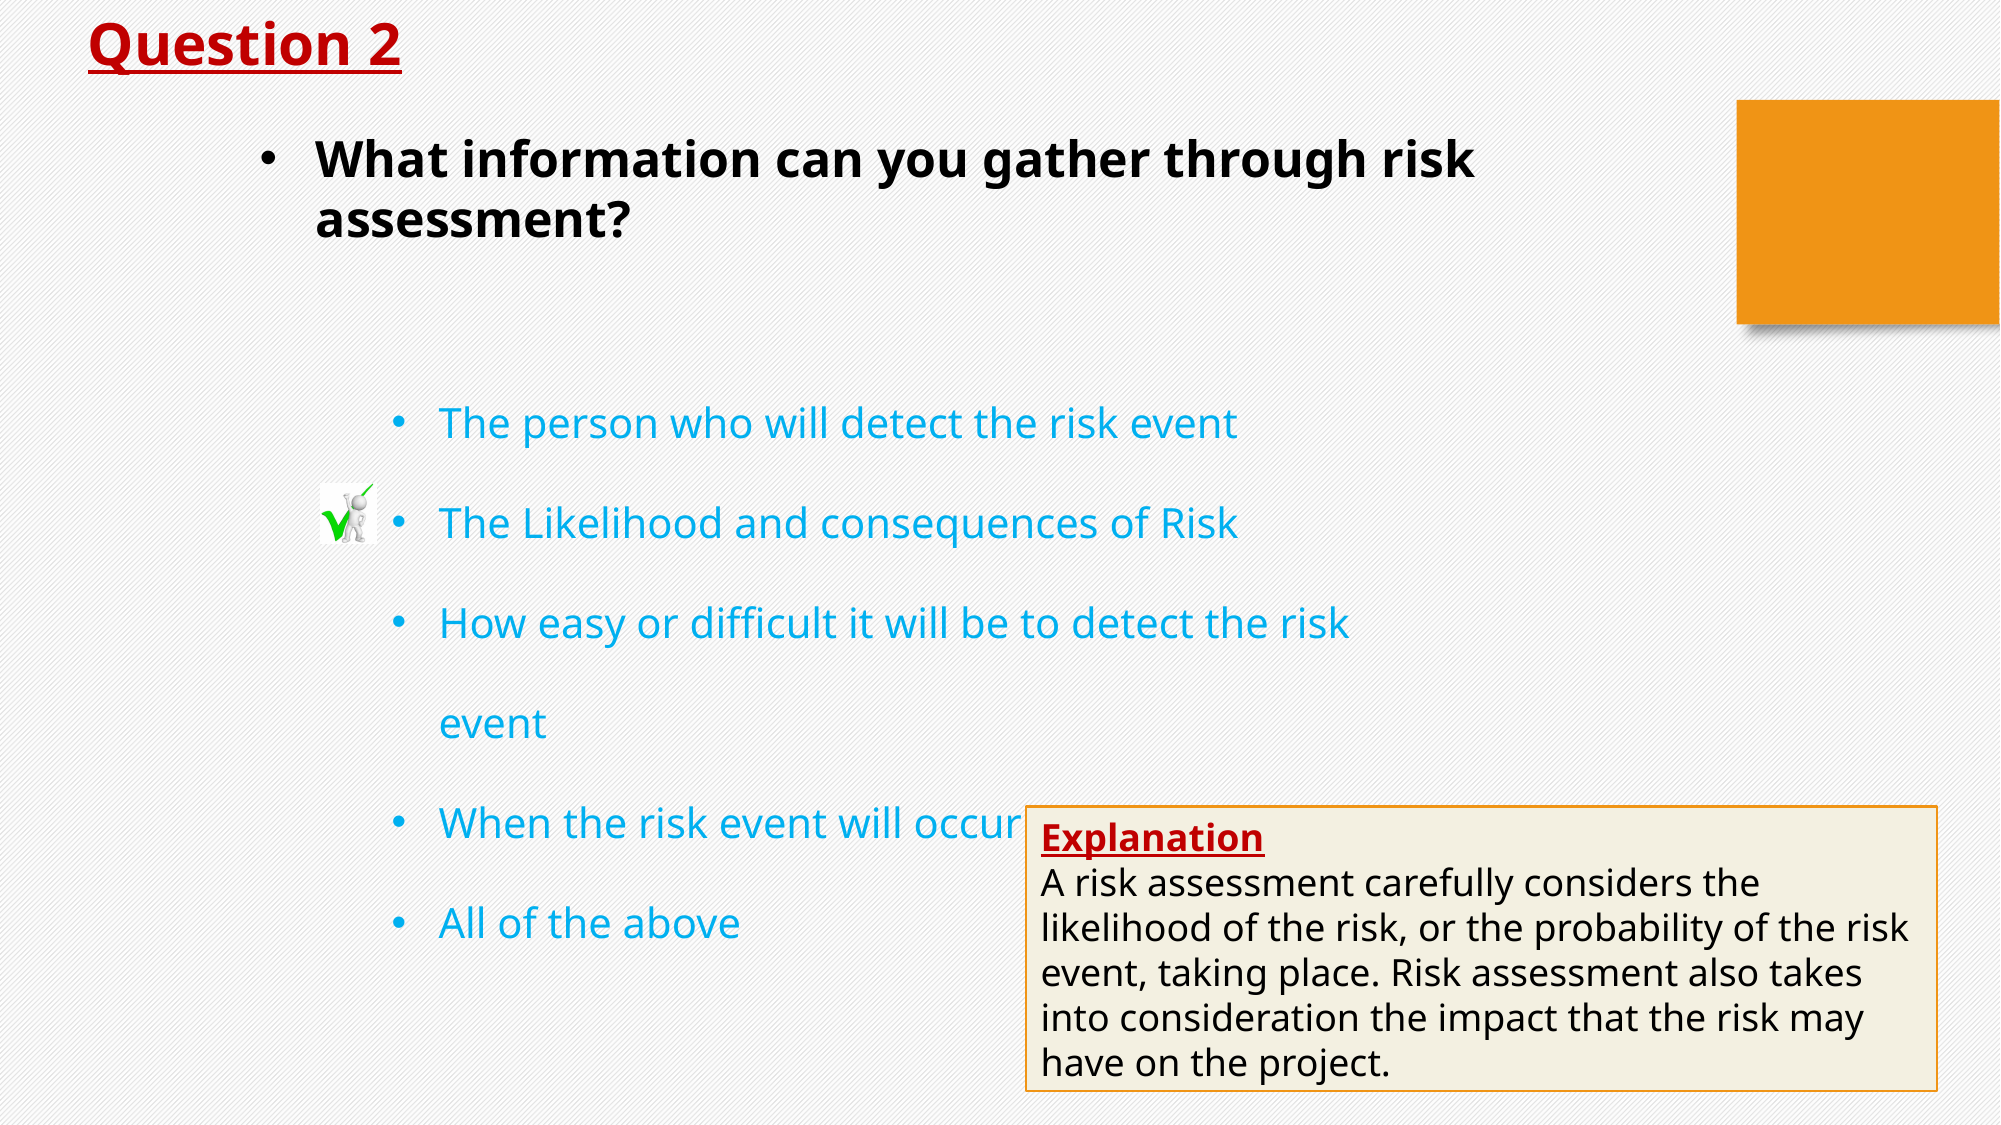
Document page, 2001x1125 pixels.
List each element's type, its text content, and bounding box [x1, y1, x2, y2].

text_box Question 2 [73, 0, 417, 85]
picture [320, 483, 377, 545]
picture [1736, 325, 2000, 347]
text_box What information can you gather through risk assessment? [244, 120, 1620, 255]
text_box The person who will detect the risk event The Likelihood and consequences of Risk How easy or difficult it will be to detect the risk event When the risk event will occur All of the above [376, 339, 1456, 1125]
text_box Explanation A risk assessment carefully considers the likelihood of the risk, or the probability of the risk event, taking place. Risk assessment also takes into consideration the impact that the risk may have on the project. [1025, 805, 1938, 1092]
